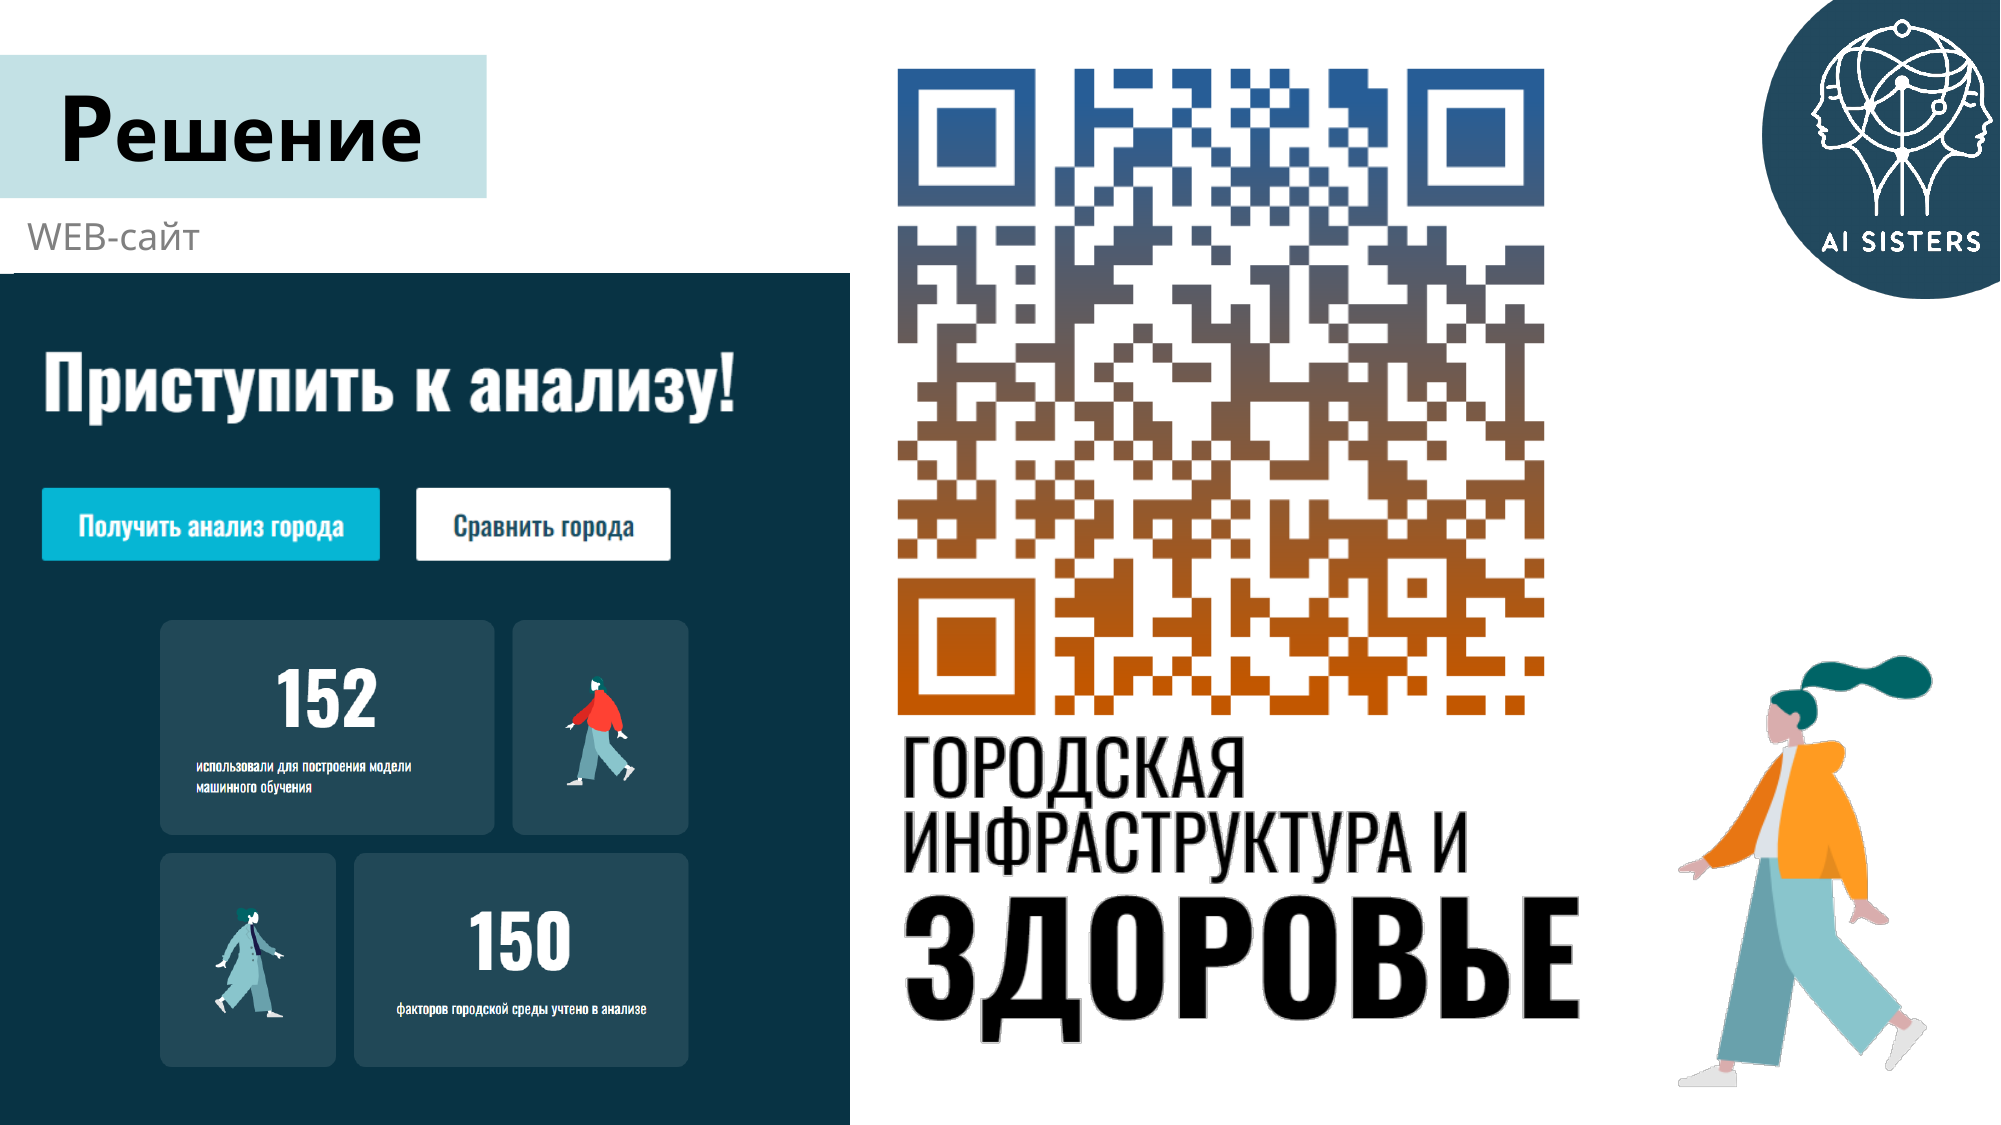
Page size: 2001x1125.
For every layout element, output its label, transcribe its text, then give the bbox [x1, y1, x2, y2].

picture [145, 614, 700, 1084]
text_box [0, 54, 488, 199]
text_box WEB-сайт [12, 205, 876, 266]
picture [13, 273, 851, 607]
picture [1694, 0, 2000, 299]
picture [876, 47, 1975, 1097]
text_box Pешение [42, 62, 440, 187]
text_box [0, 273, 851, 1125]
